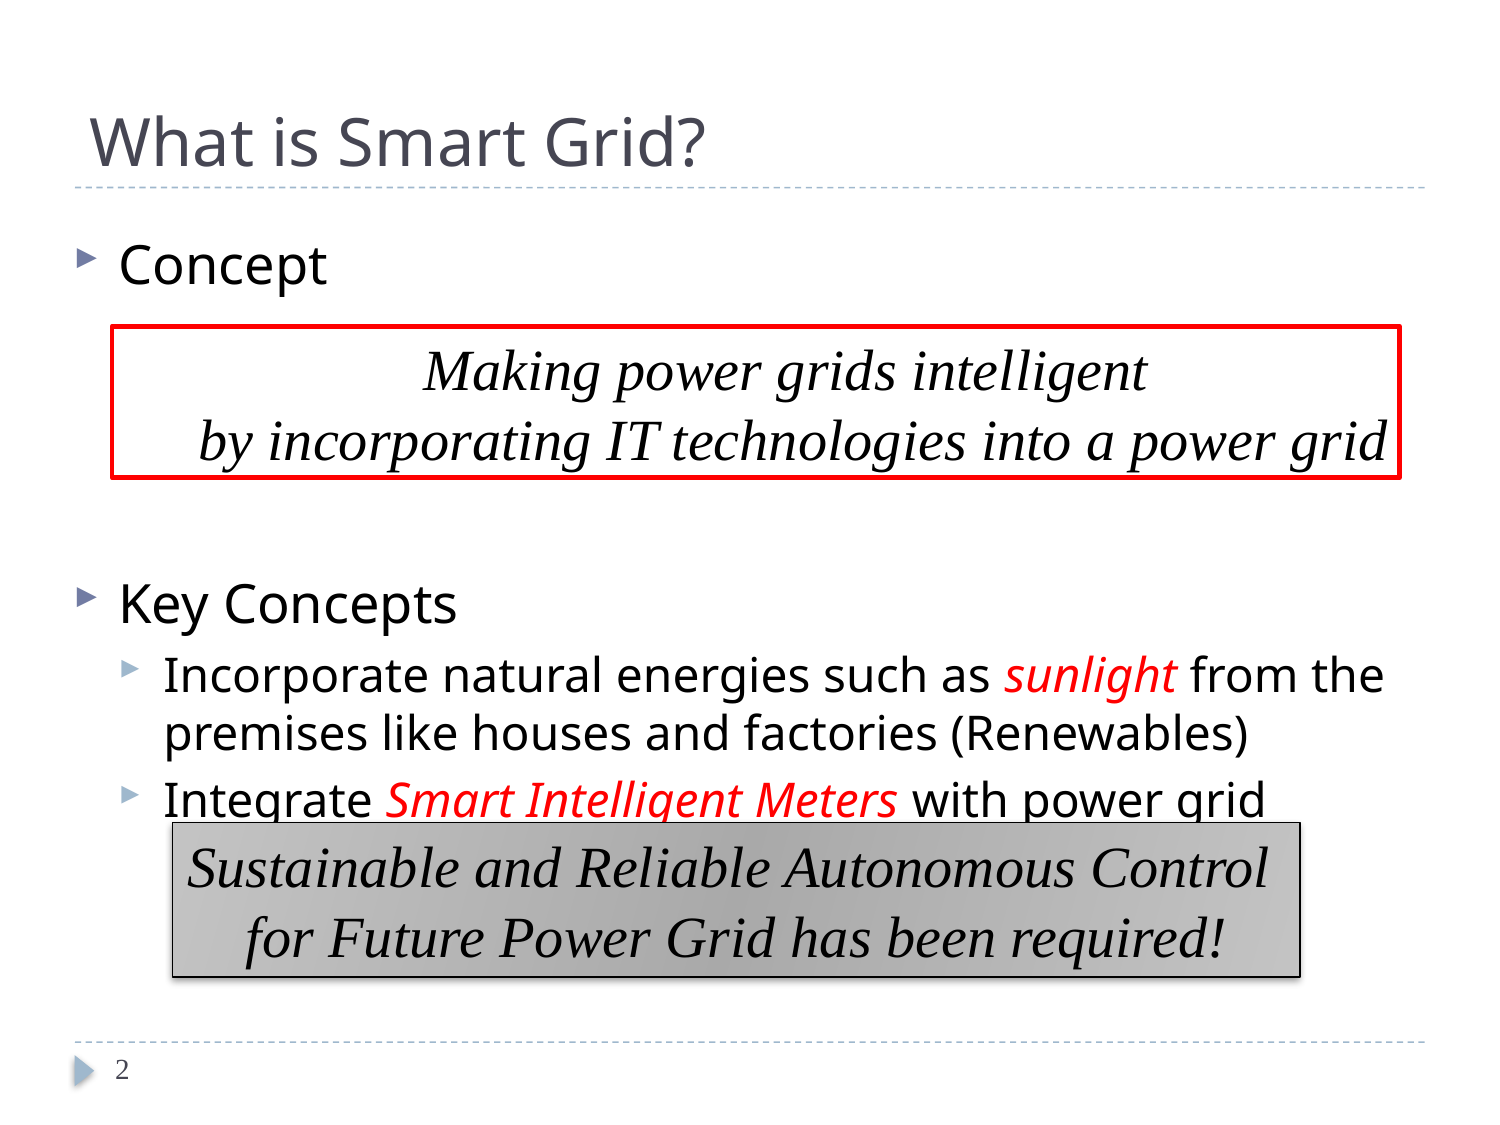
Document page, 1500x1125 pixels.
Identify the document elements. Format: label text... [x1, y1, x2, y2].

text_box Sustainable and Reliable Autonomous Control for Future Power Grid has been required! [172, 822, 1301, 978]
title What is Smart Grid? [75, 24, 1425, 188]
list Concept Key Concepts Incorporate natural energies such as sunlight from the premises like houses and factories (Renewables) Integrate Smart Intelligent Meters with power grid [58, 222, 1477, 882]
slide_number 2 [100, 1042, 426, 1103]
